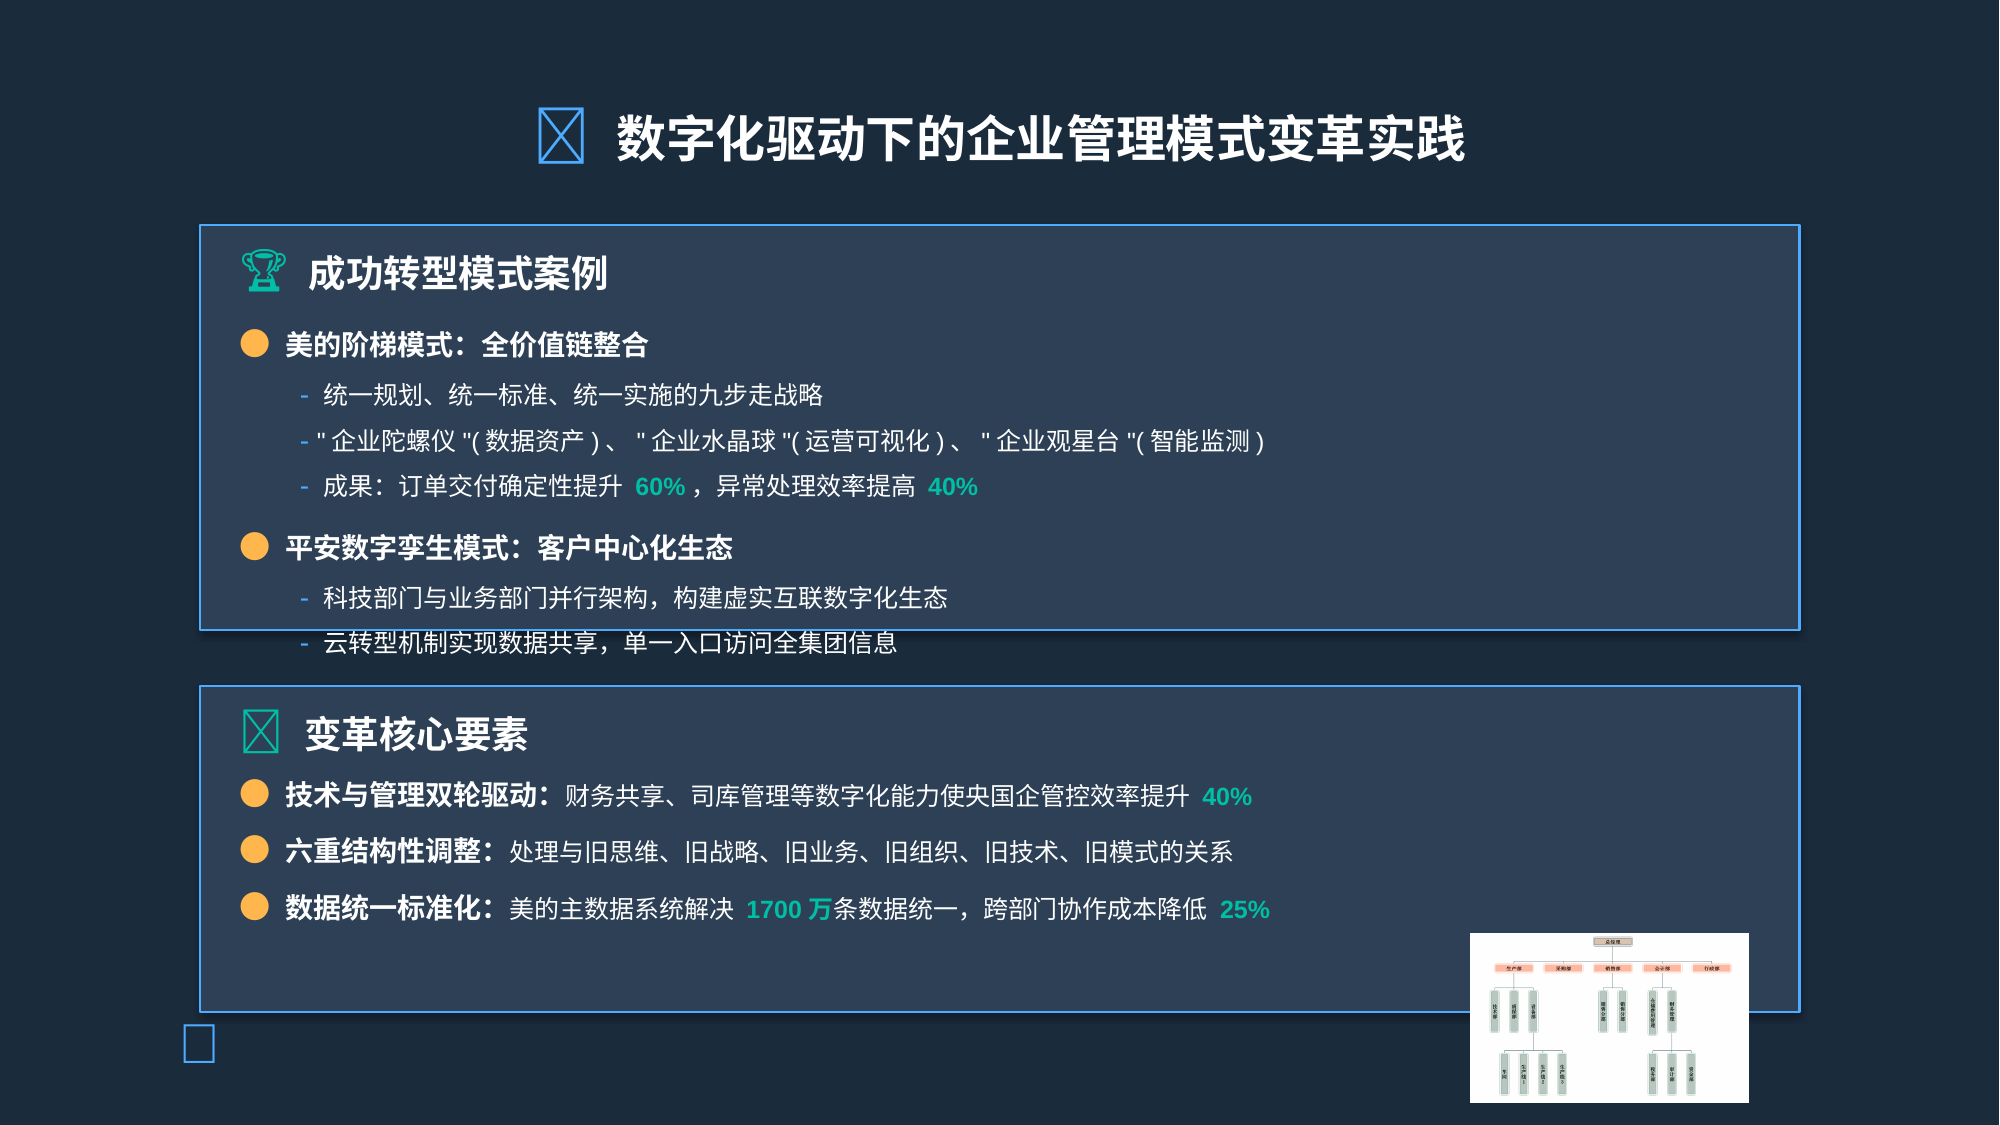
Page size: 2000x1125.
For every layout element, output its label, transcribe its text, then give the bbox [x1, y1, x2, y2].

text_box 🔄 数字化驱动下的企业管理模式变革实践 [199, 89, 1800, 180]
text_box - "企业陀螺仪"(数据资产)、"企业水晶球"(运营可视化)、"企业观星台"(智能监测) [299, 416, 1760, 461]
text_box [199, 685, 1800, 1013]
text_box - 云转型机制实现数据共享，单一入口访问全集团信息 [299, 618, 1760, 664]
text_box ● 技术与管理双轮驱动：财务共享、司库管理等数字化能力使央国企管控效率提升 40% [239, 765, 1760, 821]
text_box 🔑 变革核心要素 [239, 697, 1760, 765]
text_box [199, 224, 1800, 631]
text_box ● 数据统一标准化：美的主数据系统解决 1700万条数据统一，跨部门协作成本降低 25% [239, 877, 1760, 934]
picture [1469, 933, 1750, 1103]
text_box - 统一规划、统一标准、统一实施的九步走战略 [299, 371, 1760, 416]
text_box 🔄 [99, 1012, 300, 1069]
text_box ● 美的阶梯模式：全价值链整合 [239, 314, 1760, 372]
text_box ● 平安数字孪生模式：客户中心化生态 [239, 517, 1760, 574]
text_box - 科技部门与业务部门并行架构，构建虚实互联数字化生态 [299, 573, 1760, 618]
text_box - 成果：订单交付确定性提升 60%，异常处理效率提高 40% [299, 461, 1760, 507]
text_box ● 六重结构性调整：处理与旧思维、旧战略、旧业务、旧组织、旧技术、旧模式的关系 [239, 821, 1760, 877]
text_box 🏆 成功转型模式案例 [239, 236, 1760, 304]
